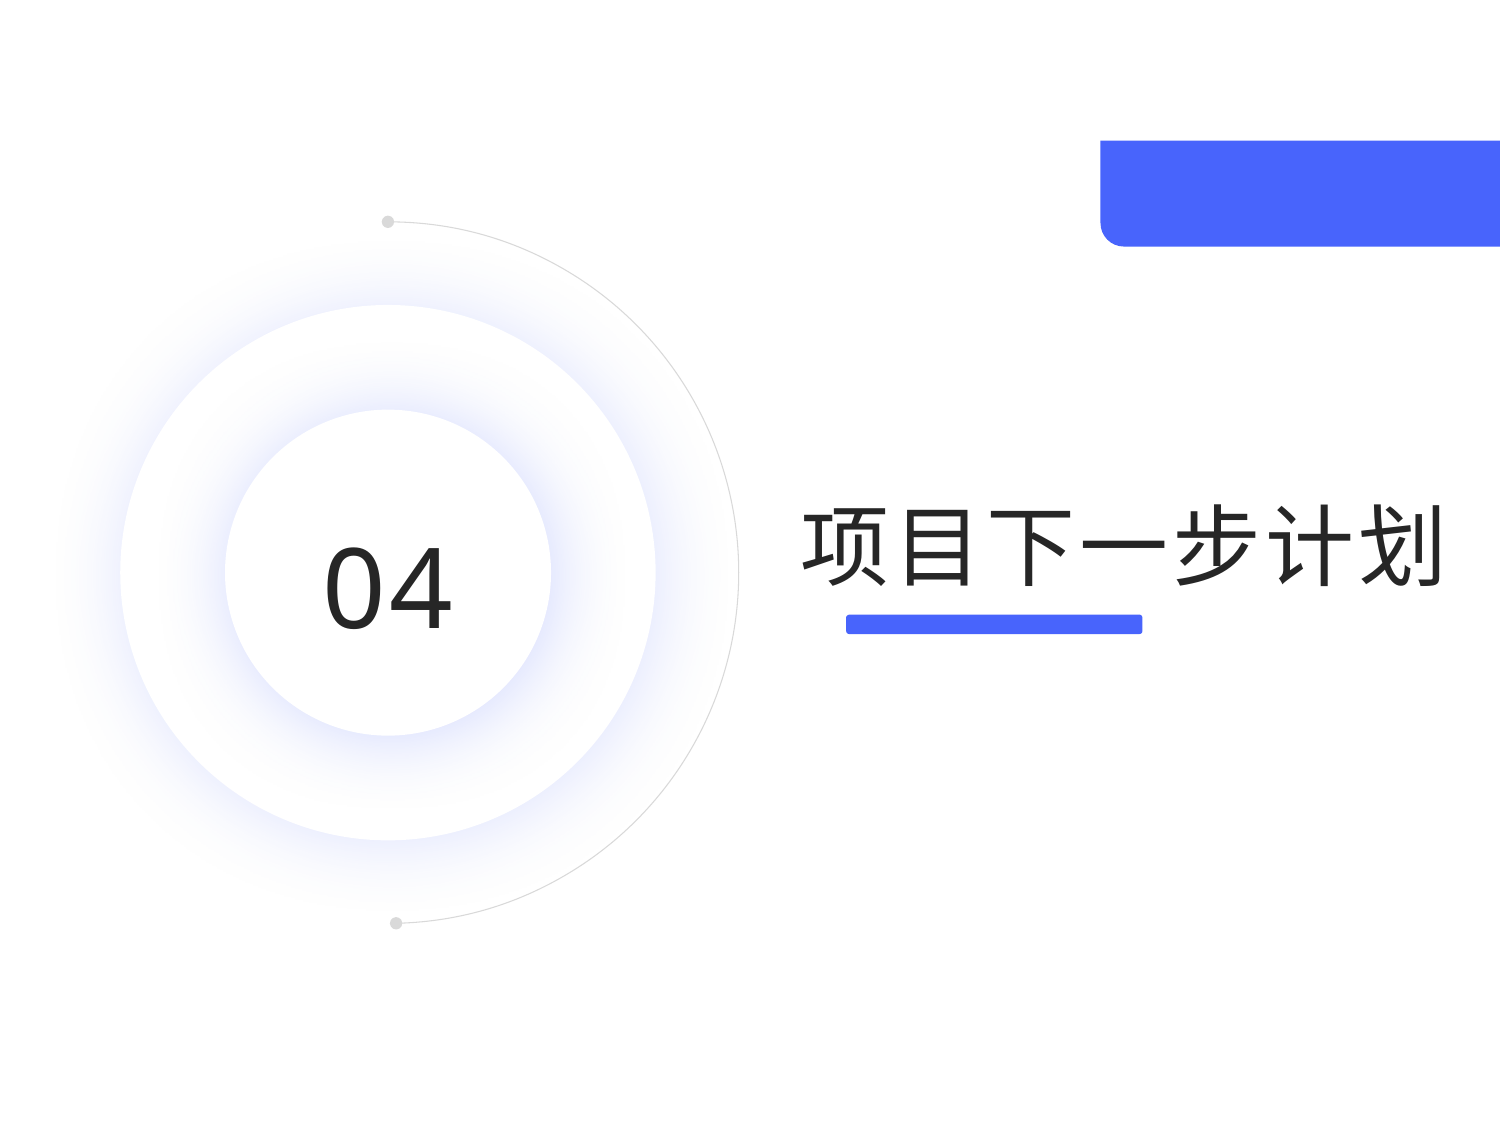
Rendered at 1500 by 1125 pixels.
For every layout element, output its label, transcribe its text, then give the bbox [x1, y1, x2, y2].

list 04 [225, 510, 551, 659]
title 项目下一步计划 [785, 397, 1485, 605]
